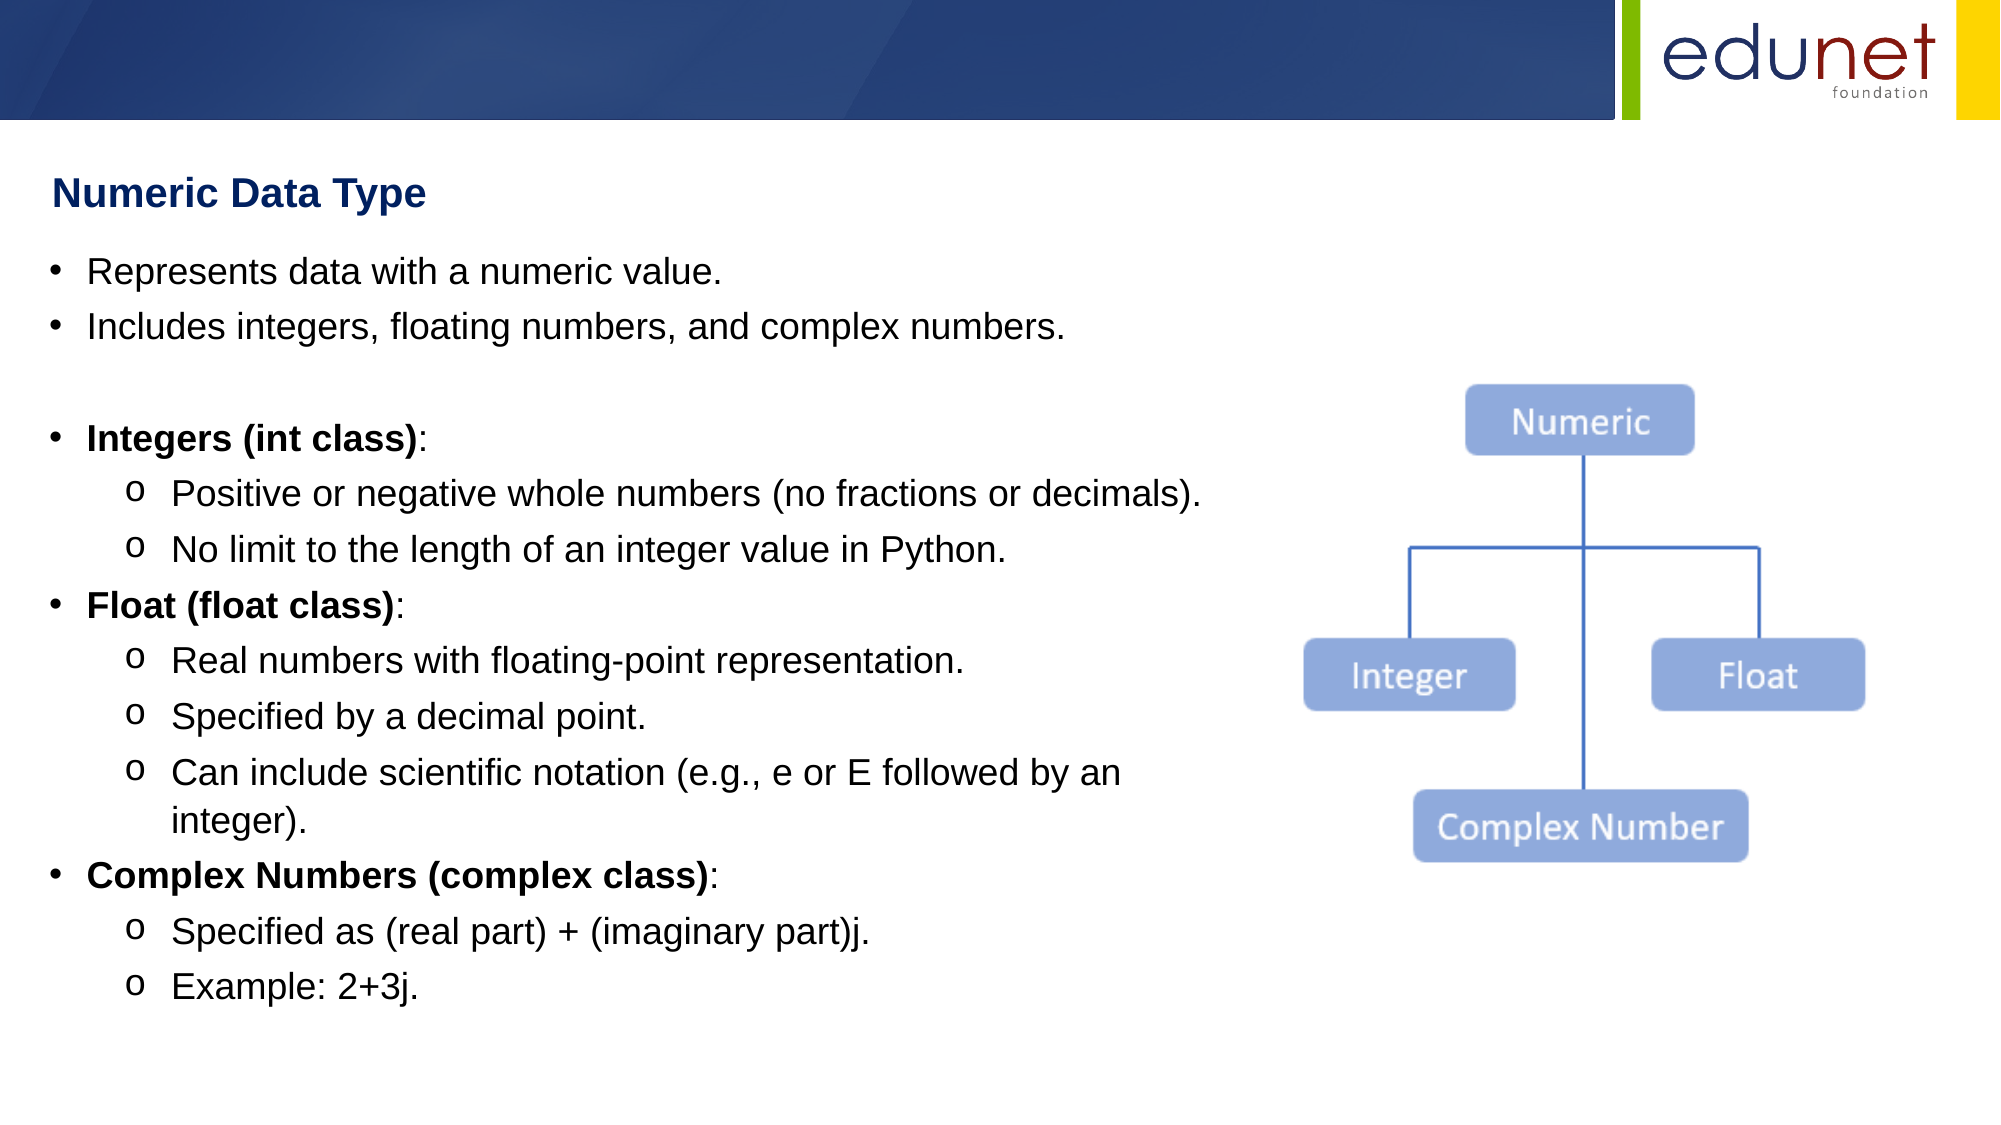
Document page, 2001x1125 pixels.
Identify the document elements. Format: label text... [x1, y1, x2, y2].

text_box Represents data with a numeric value. Includes integers, floating numbers, and complex numbers. Integers (int class): Positive or negative whole numbers (no fractions or decimals). No limit to the length of an integer value in Python. Float (float class): Real numbers with floating-point representation. Specified by a decimal point. Can include scientific notation (e.g., e or E followed by an integer). Complex Numbers (complex class): Specified as (real part) + (imaginary part)j. Example: 2+3j. [34, 236, 1260, 827]
text_box Numeric Data Type [37, 136, 1996, 245]
picture [1297, 348, 1883, 894]
picture [1652, 12, 1948, 108]
